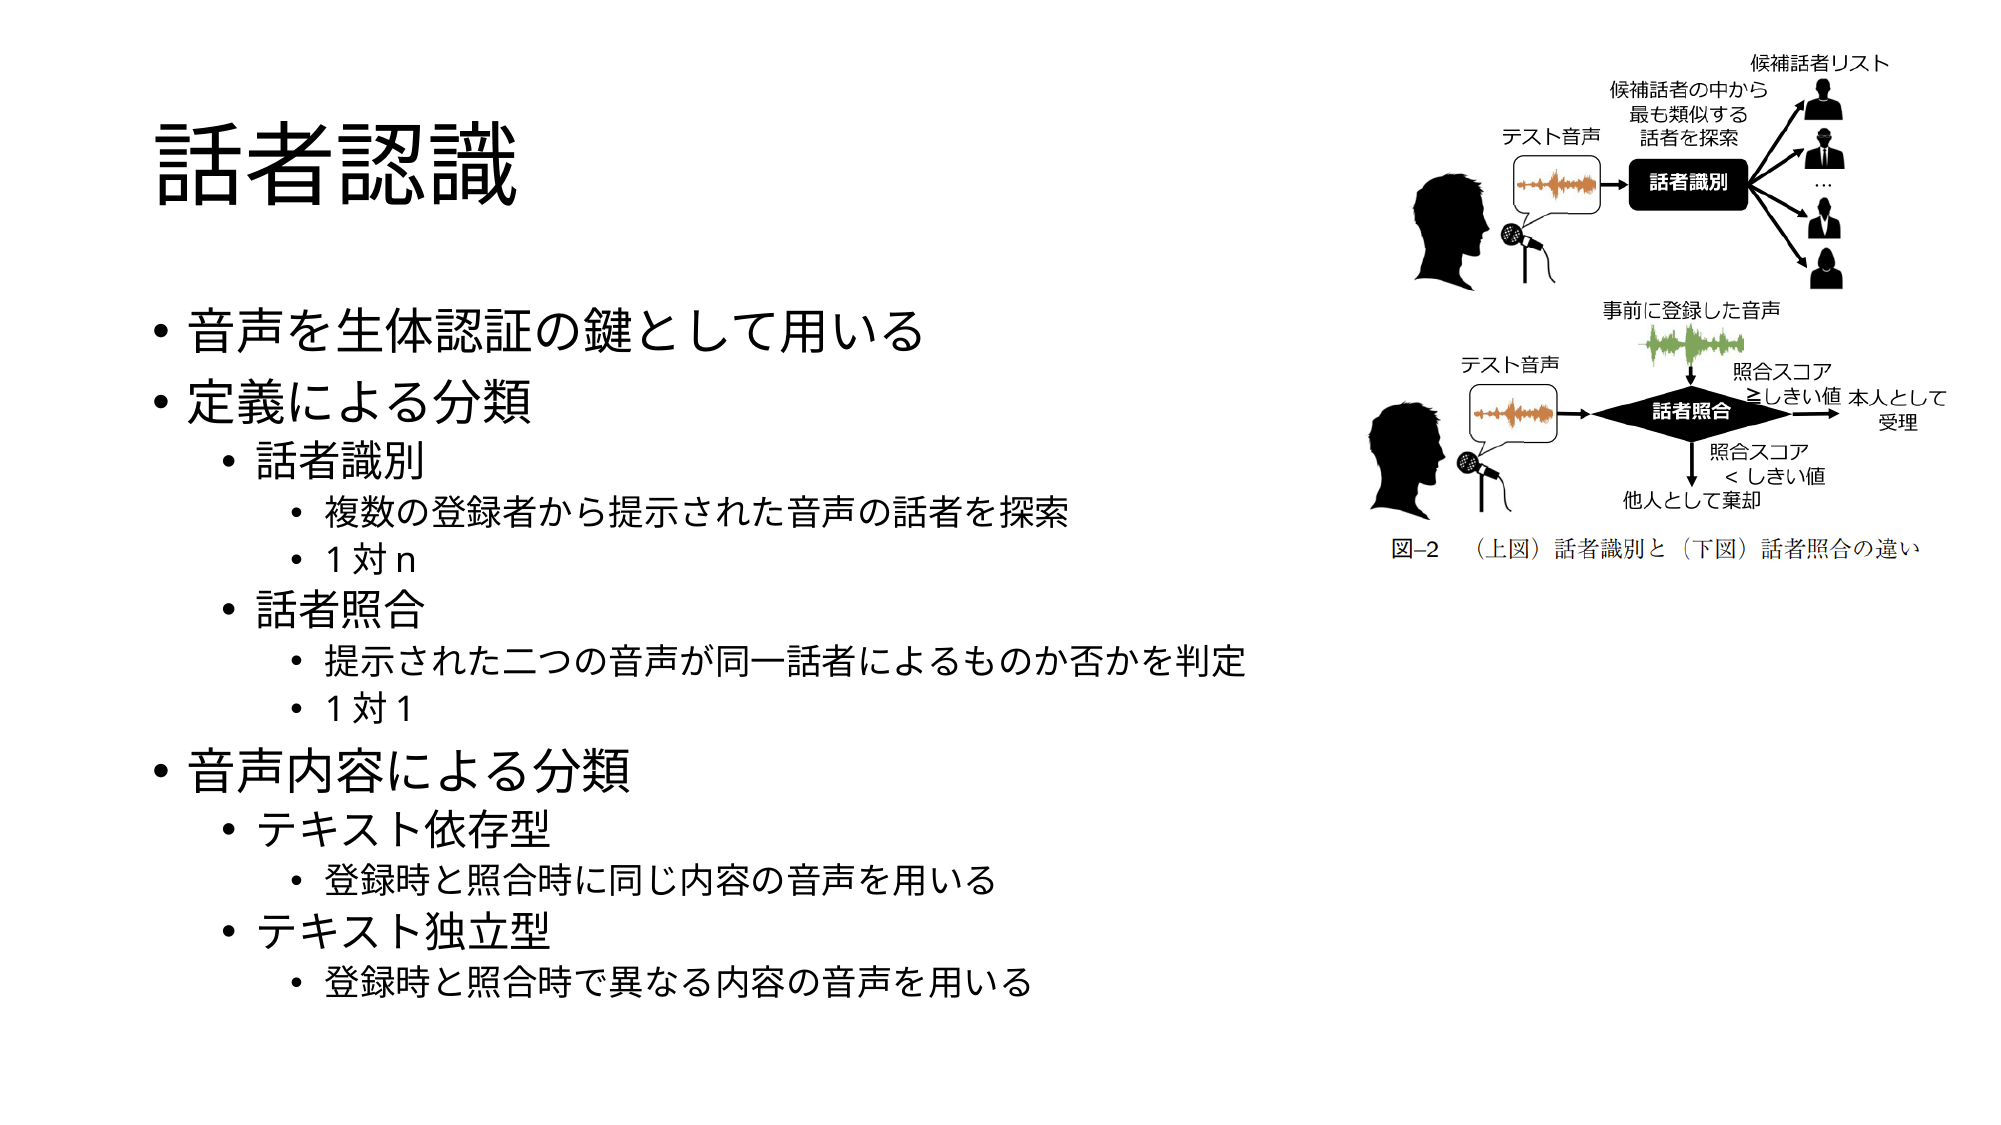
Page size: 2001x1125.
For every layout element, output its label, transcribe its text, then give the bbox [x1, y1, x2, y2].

picture [1341, 27, 1970, 572]
list 音声を生体認証の鍵として用いる 定義による分類 話者識別 複数の登録者から提示された音声の話者を探索 1対n 話者照合 提示された二つの音声が同一話者によるものか否かを判定 1対1 音声内容による分類 テキスト依存型 登録時と照合時に同じ内容の音声を用いる テキスト独立型 登録時と照合時で異なる内容の音声を用いる [137, 299, 1863, 1014]
title 話者認識 [137, 59, 1341, 278]
